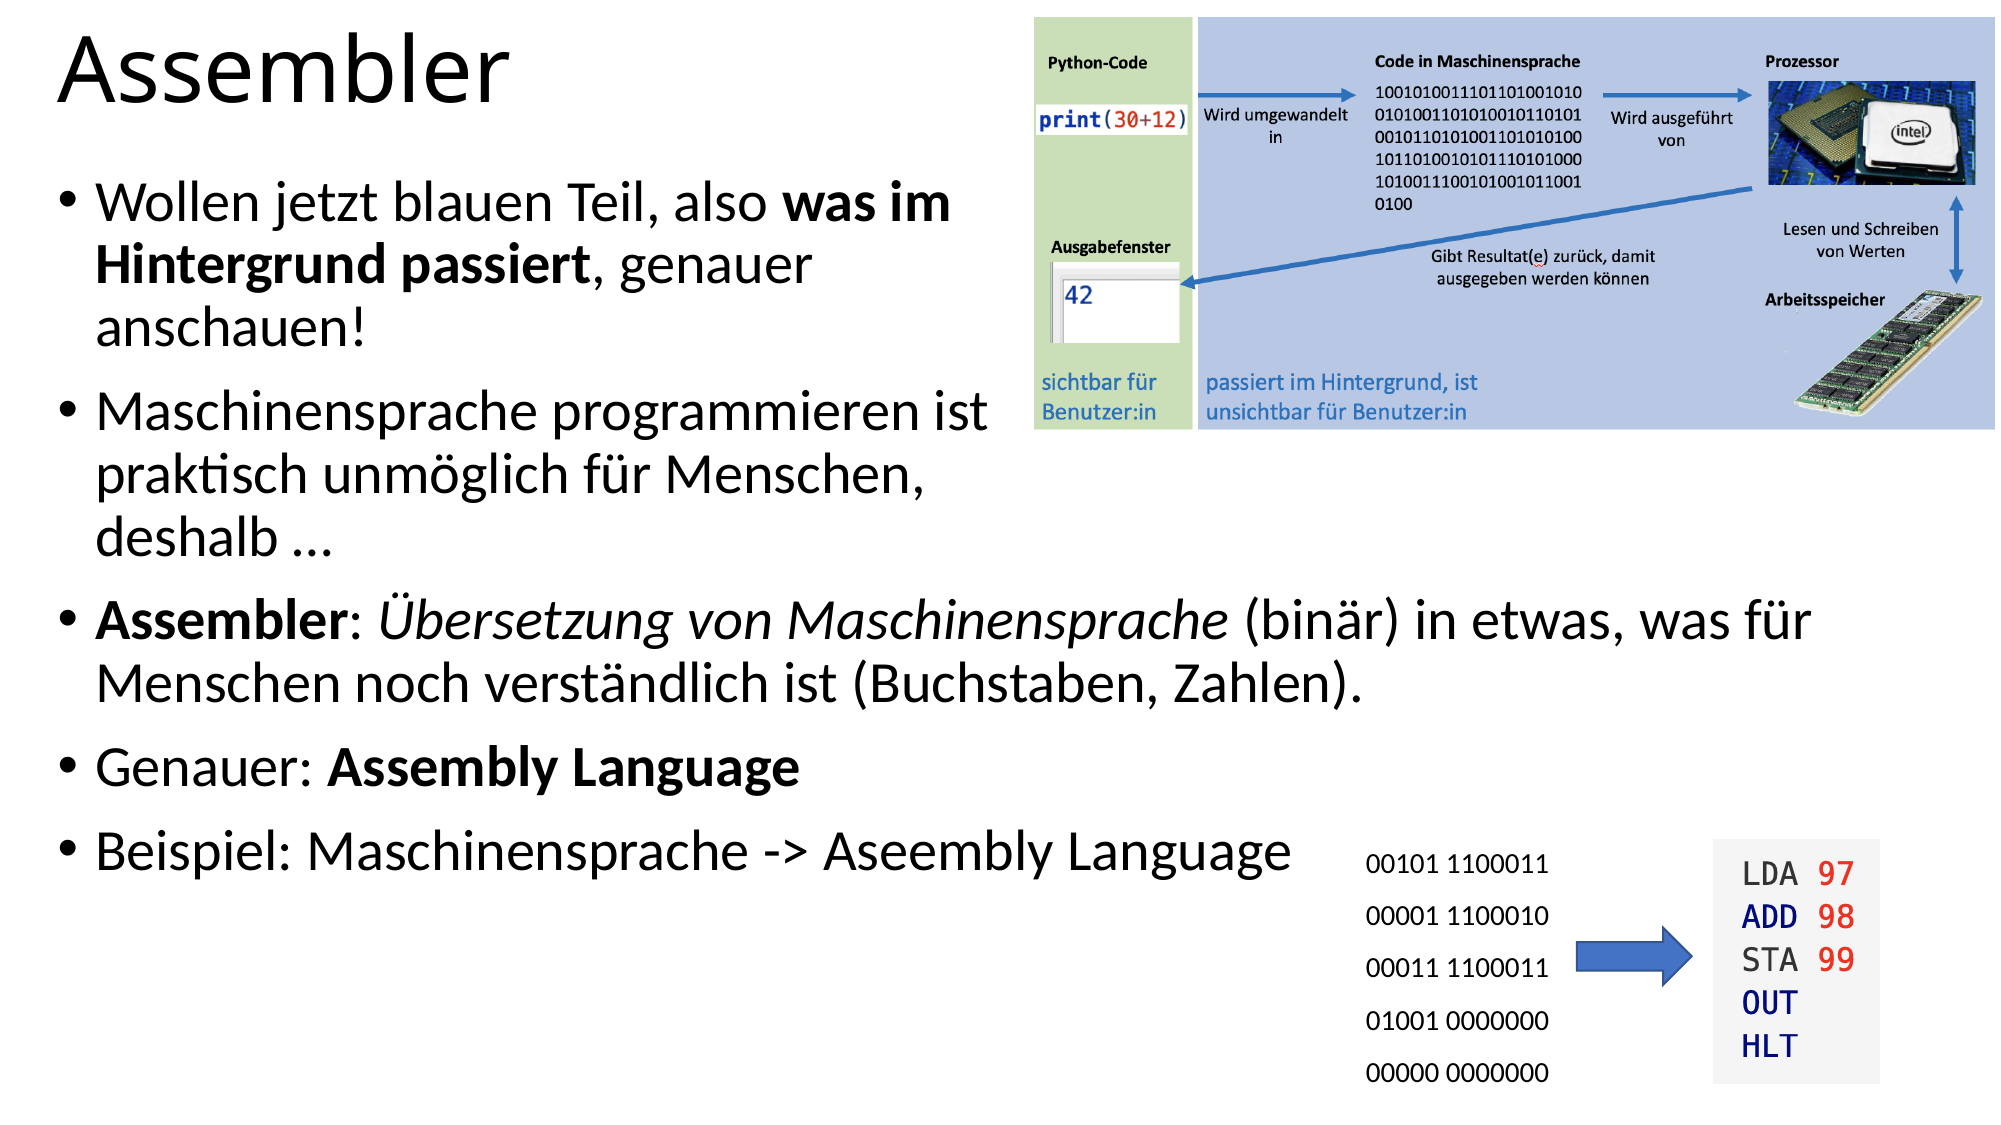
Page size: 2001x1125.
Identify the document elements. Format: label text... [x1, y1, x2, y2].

picture [1029, 13, 2000, 436]
text_box [1575, 925, 1694, 988]
picture [1713, 839, 1880, 1084]
list Wollen jetzt blauen Teil, also was im Hintergrund passiert, genauer anschauen! Maschinensprache programmieren ist praktisch unmöglich für Menschen, deshalb … Assembler: Übersetzung von Maschinensprache (binär) in etwas, was für Menschen noch verständlich ist (Buchstaben, Zahlen). Genauer: Assembly Language Beispiel: Maschinensprache -> Aseembly Language [42, 163, 1880, 1125]
title Assembler [42, 0, 783, 148]
text_box 00101 1100011 00001 1100010 00011 1100011 01001 0000000 00000 0000000 [1351, 819, 1565, 1096]
